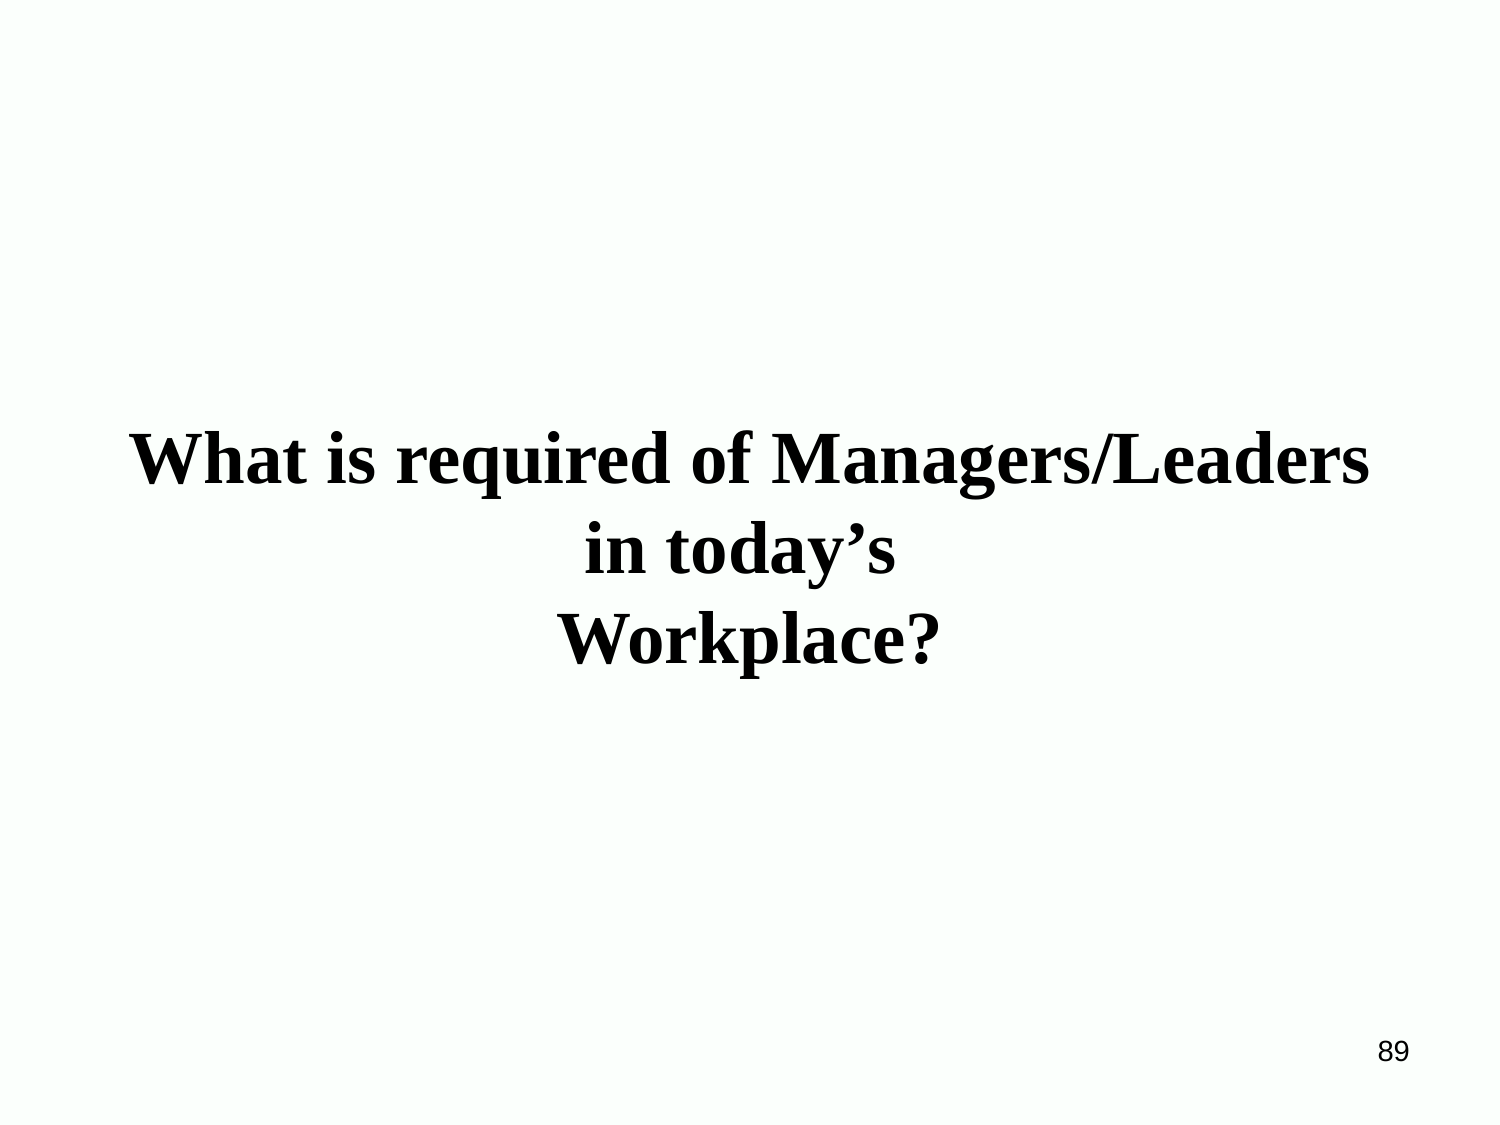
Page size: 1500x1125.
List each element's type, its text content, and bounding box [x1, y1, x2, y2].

title What is required of Managers/Leaders in today’s Workplace? [112, 99, 1388, 988]
slide_number 89 [1250, 1024, 1425, 1103]
